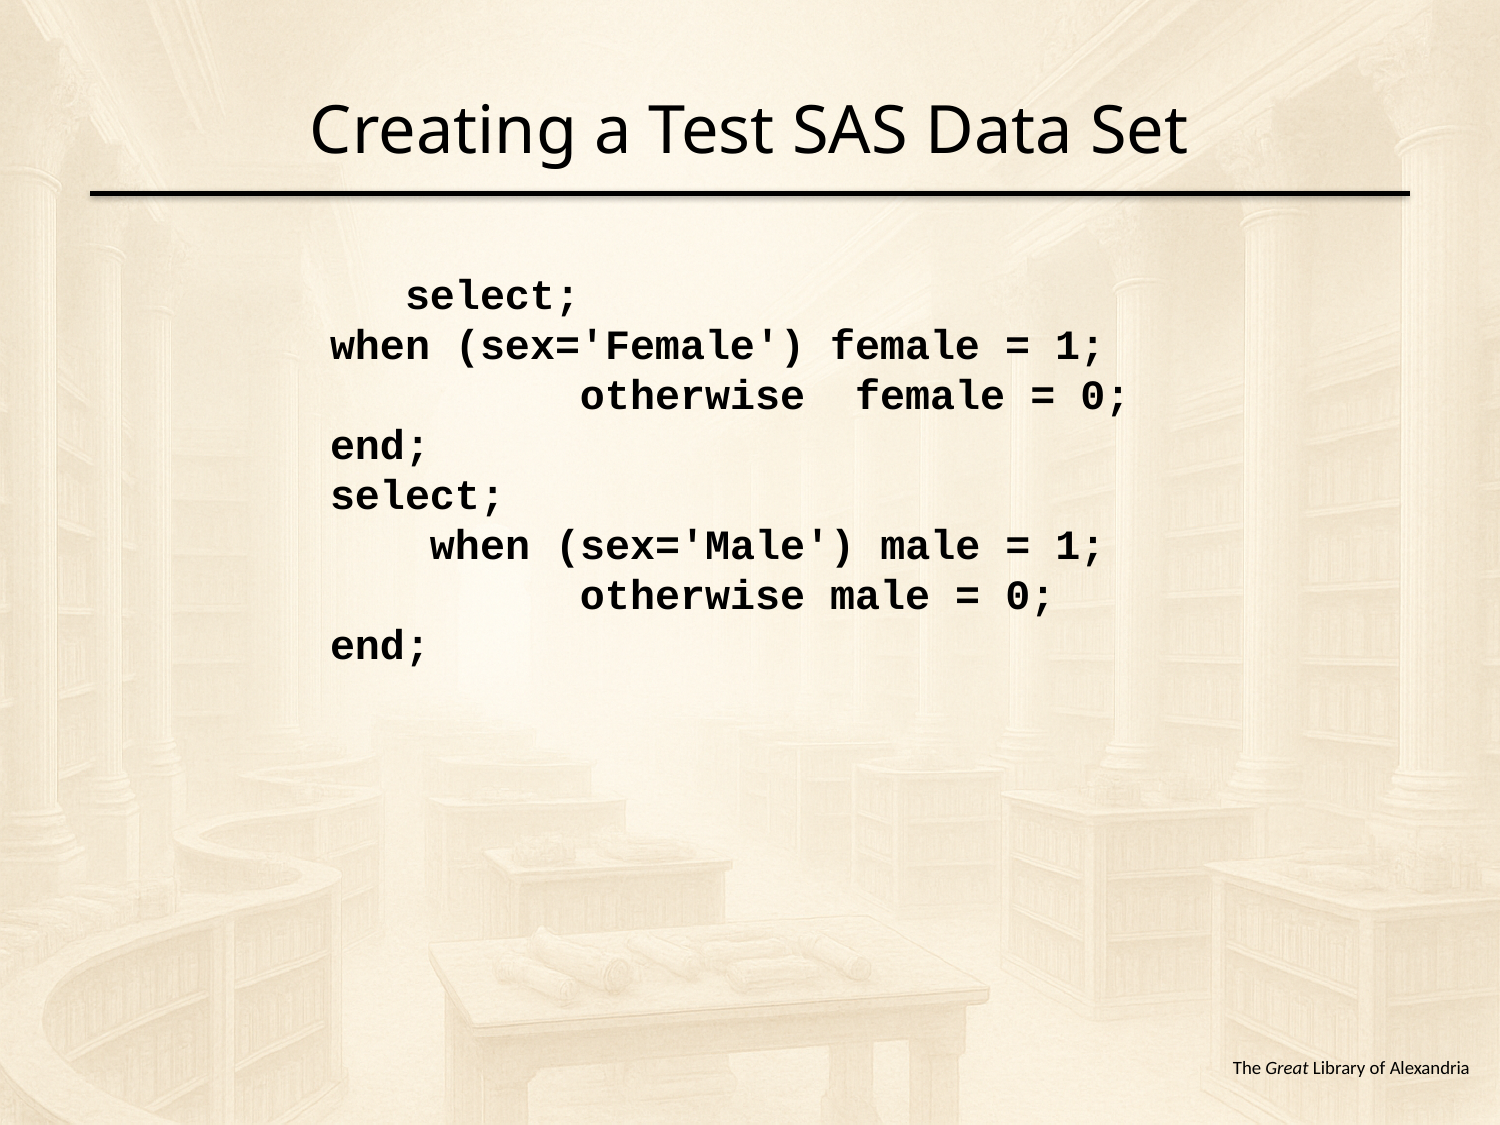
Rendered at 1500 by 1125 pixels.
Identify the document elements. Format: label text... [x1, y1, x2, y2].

title Creating a Test SAS Data Set [75, 45, 1425, 208]
text_box select; when (sex='Female') female = 1; otherwise female = 0; end; select; when (sex='Male') male = 1; otherwise male = 0; end; [90, 260, 1410, 676]
text_box The Great Library of Alexandria [1218, 1048, 1500, 1086]
picture [0, 0, 1500, 1125]
